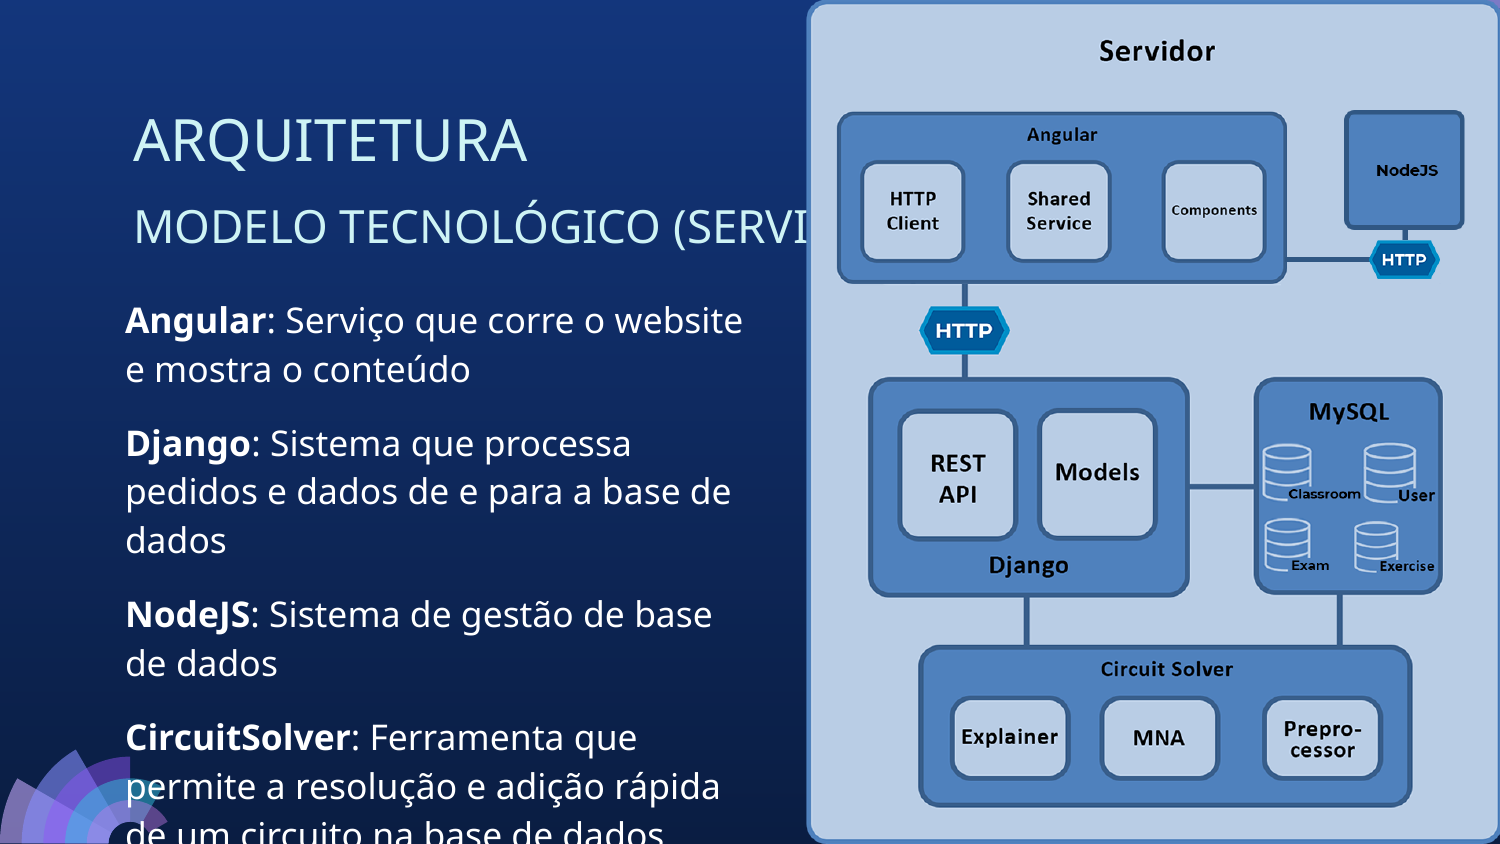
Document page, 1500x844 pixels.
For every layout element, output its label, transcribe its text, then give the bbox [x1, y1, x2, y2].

title ARQUITETURA [118, 88, 791, 182]
list Angular: Serviço que corre o website e mostra o conteúdo Django: Sistema que processa pedidos e dados de e para a base de dados NodeJS: Sistema de gestão de base de dados CircuitSolver: Ferramenta que permite a resolução e adição rápida de um circuito na base de dados [109, 276, 778, 825]
picture [796, 0, 1500, 844]
title MODELO TECNOLÓGICO (SERVIDOR) [118, 182, 791, 277]
